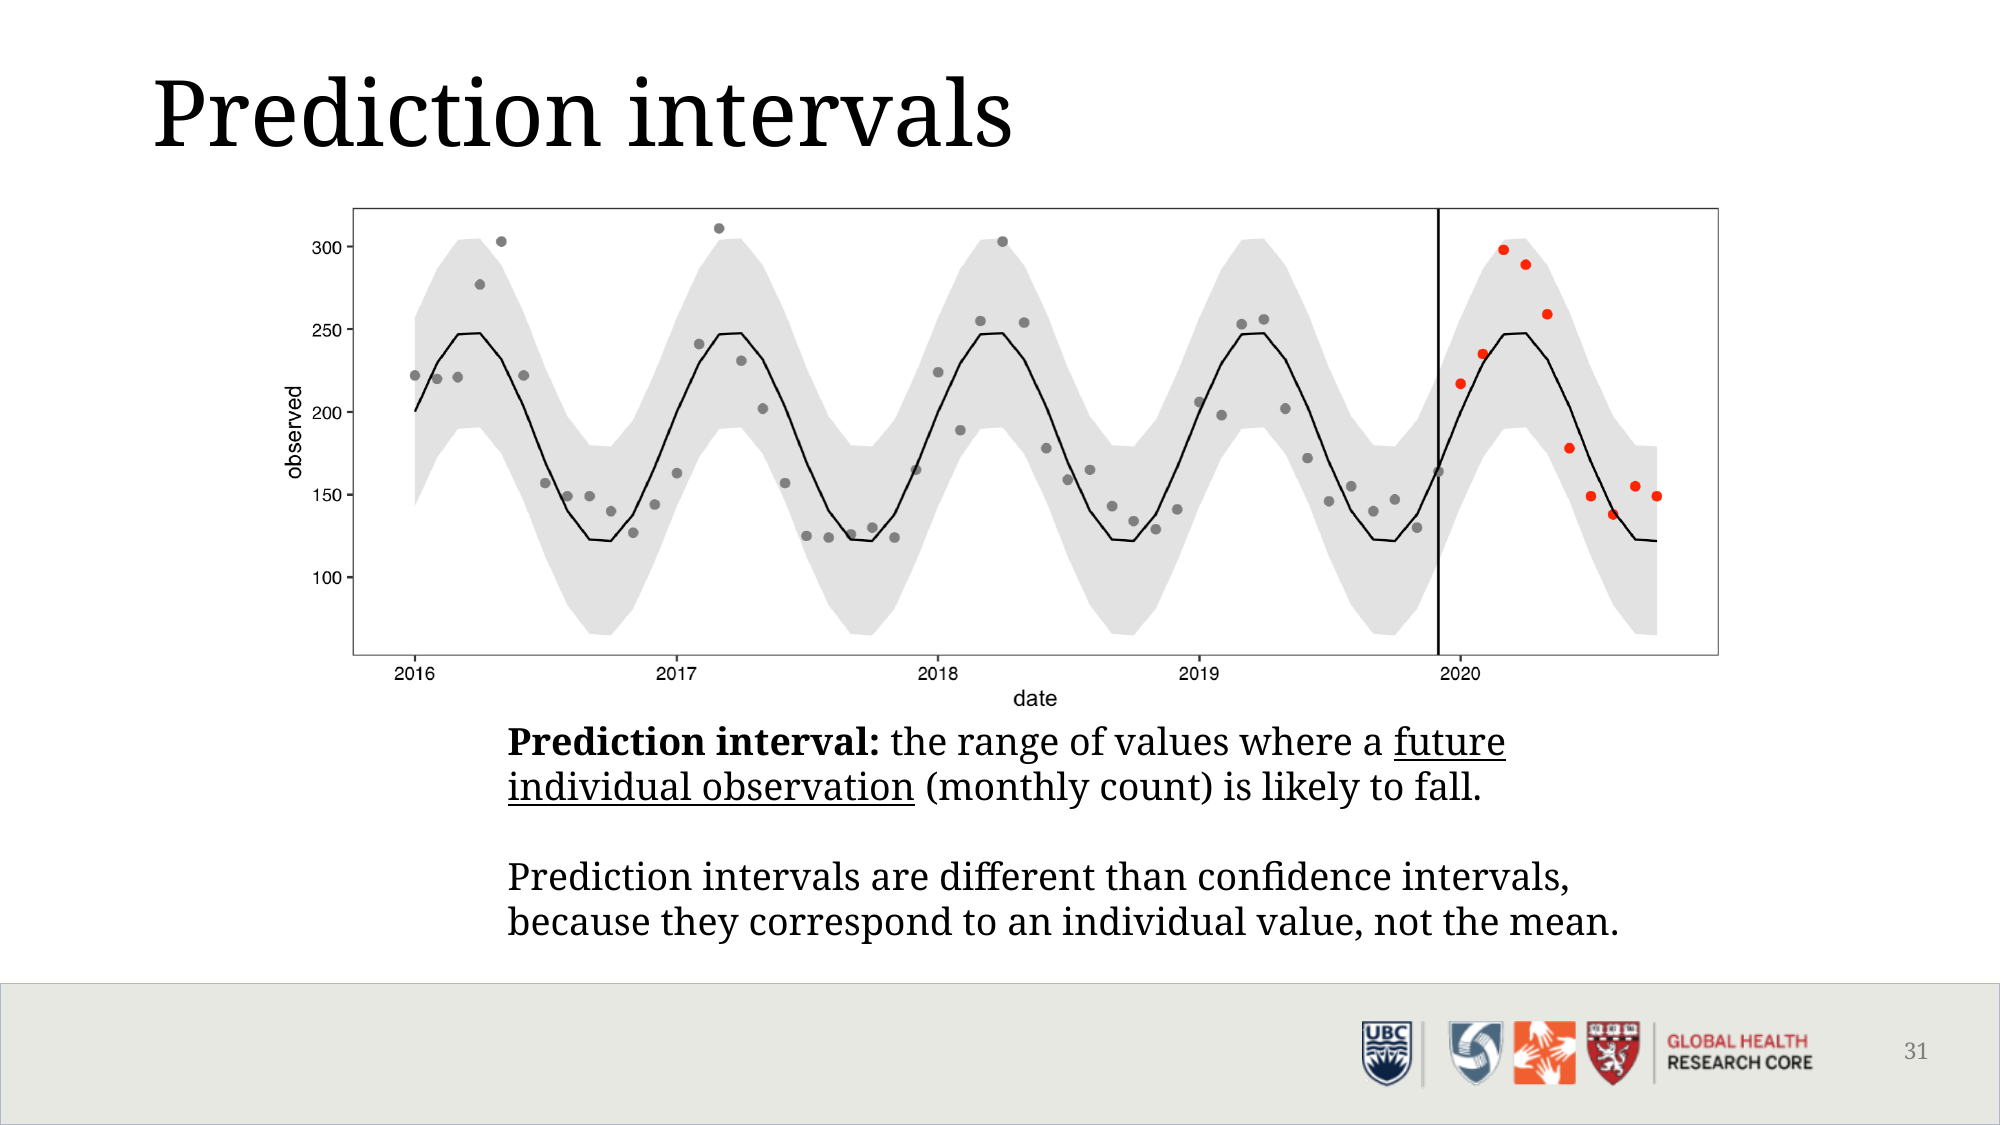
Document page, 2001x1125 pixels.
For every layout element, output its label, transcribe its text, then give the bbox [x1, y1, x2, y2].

text_box Prediction intervals [137, 59, 1863, 228]
picture [1362, 1021, 1859, 1114]
text_box Prediction interval: the range of values where a future individual observation (monthly count) is likely to fall. Prediction intervals are different than confidence intervals, because they correspond to an individual value, not the mean. [492, 710, 1637, 951]
picture [280, 199, 1719, 709]
